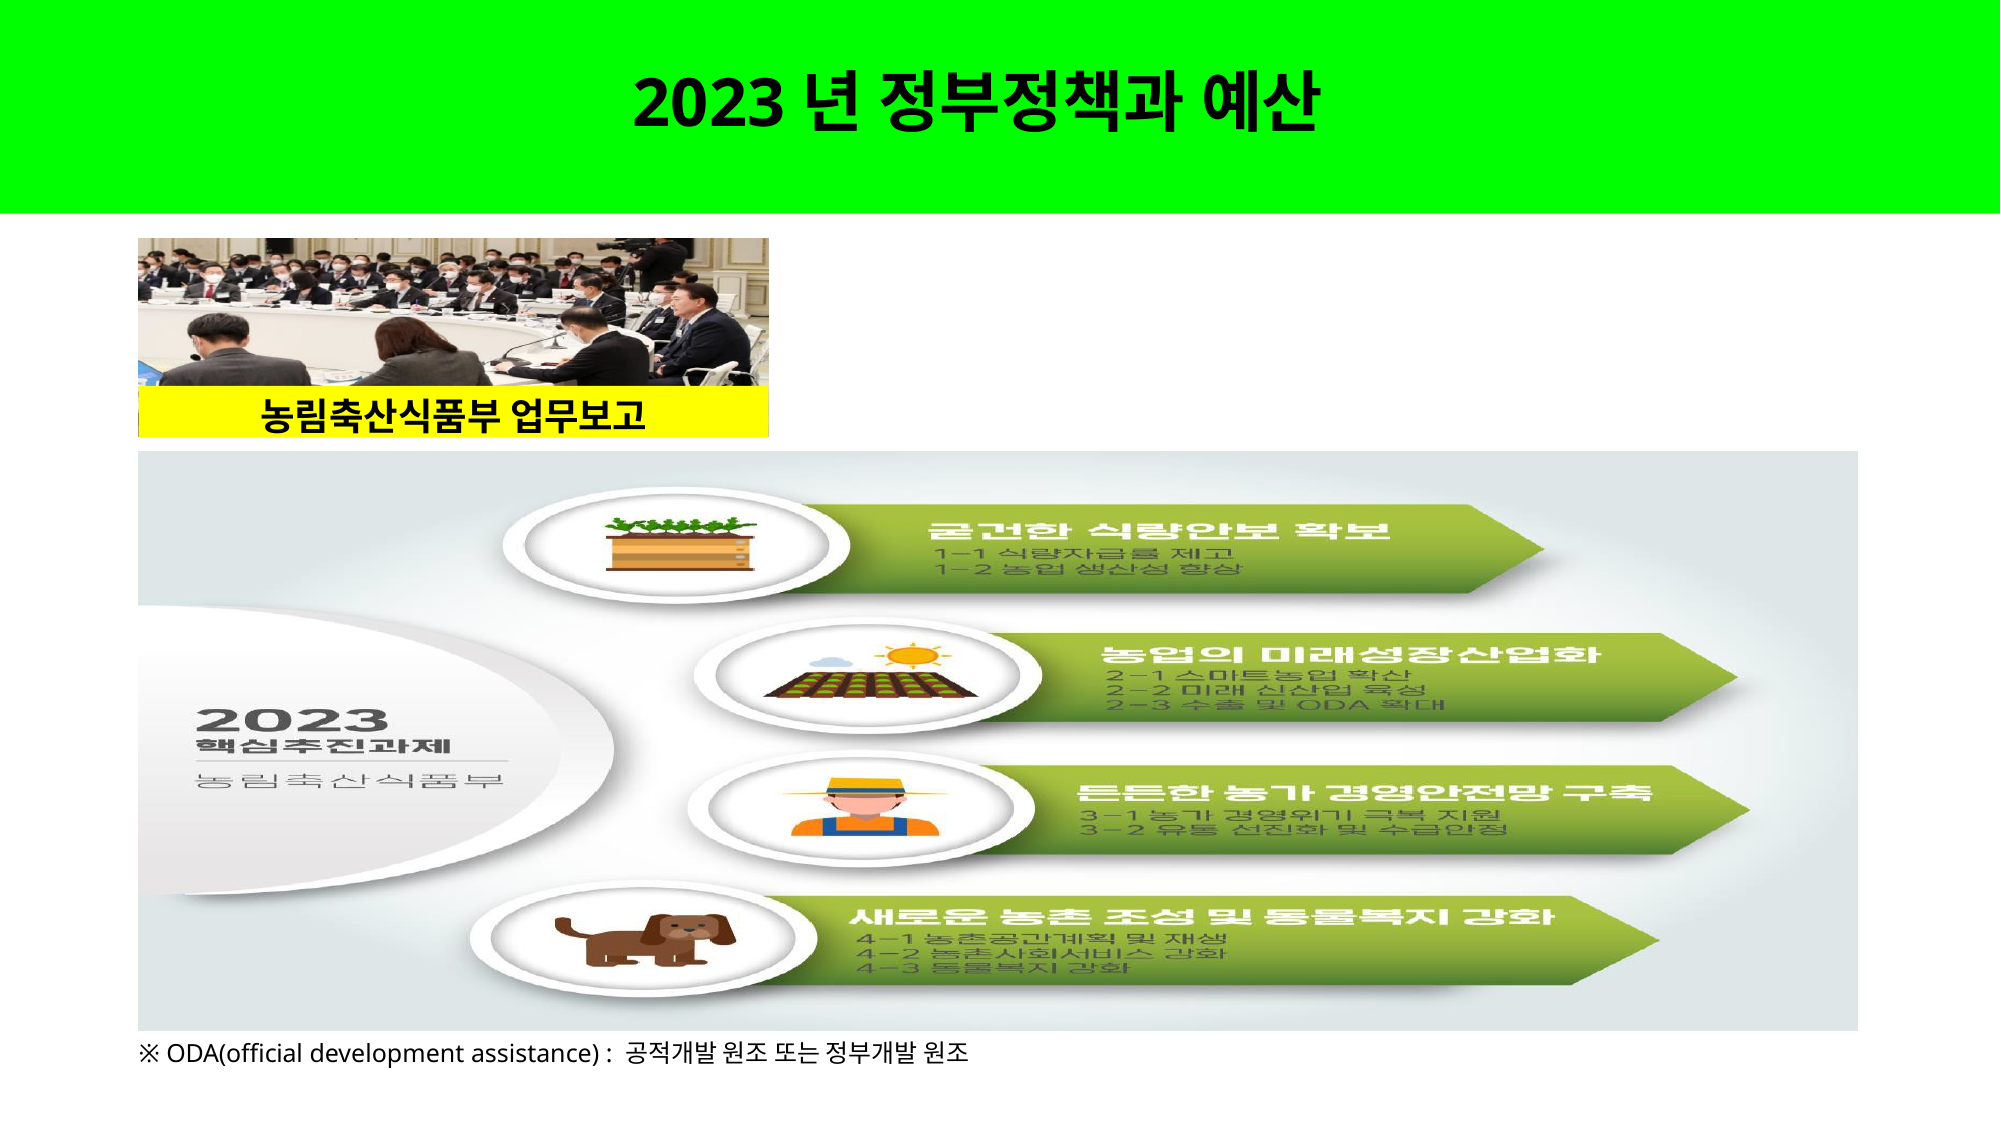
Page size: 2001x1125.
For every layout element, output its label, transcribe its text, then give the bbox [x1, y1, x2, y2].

picture [138, 450, 1858, 1031]
text_box ※ ODA(official development assistance) : 공적개발 원조 또는 정부개발 원조 [136, 1038, 1001, 1068]
title 2023년 정부정책과 예산 [630, 57, 1370, 248]
picture [138, 237, 769, 438]
text_box [0, 0, 2000, 214]
